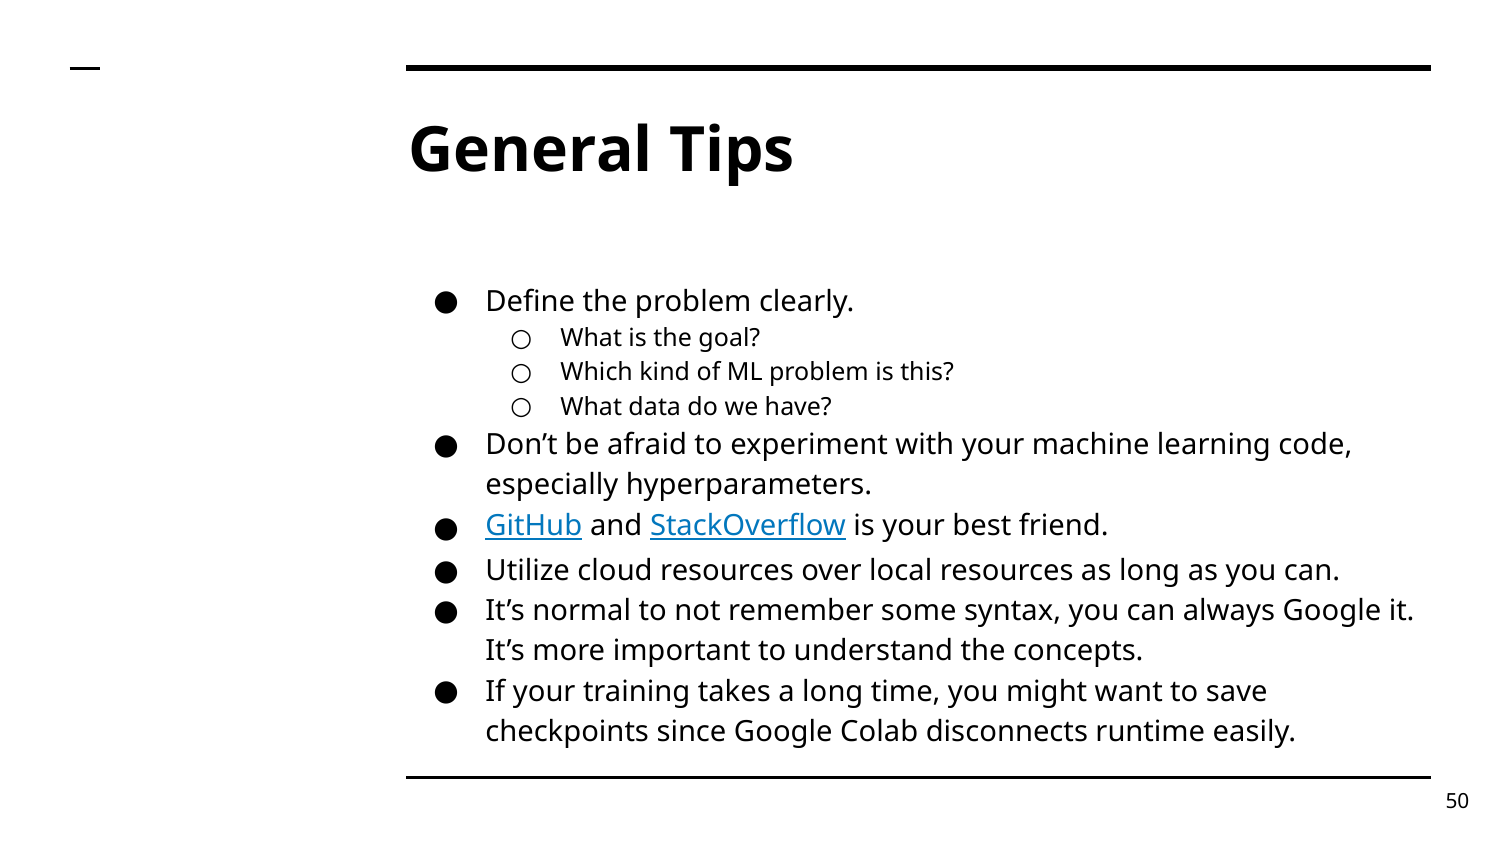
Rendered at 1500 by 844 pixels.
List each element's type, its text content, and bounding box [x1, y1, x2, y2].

title General Tips [393, 94, 1431, 199]
slide_number ‹#› [1394, 769, 1484, 834]
list Define the problem clearly. What is the goal? Which kind of ML problem is this? What data do we have? Don’t be afraid to experiment with your machine learning code, especially hyperparameters. GitHub and StackOverflow is your best friend. Utilize cloud resources over local resources as long as you can. It’s normal to not remember some syntax, you can always Google it. It’s more important to understand the concepts. If your training takes a long time, you might want to save checkpoints since Google Colab disconnects runtime easily. [395, 261, 1433, 755]
